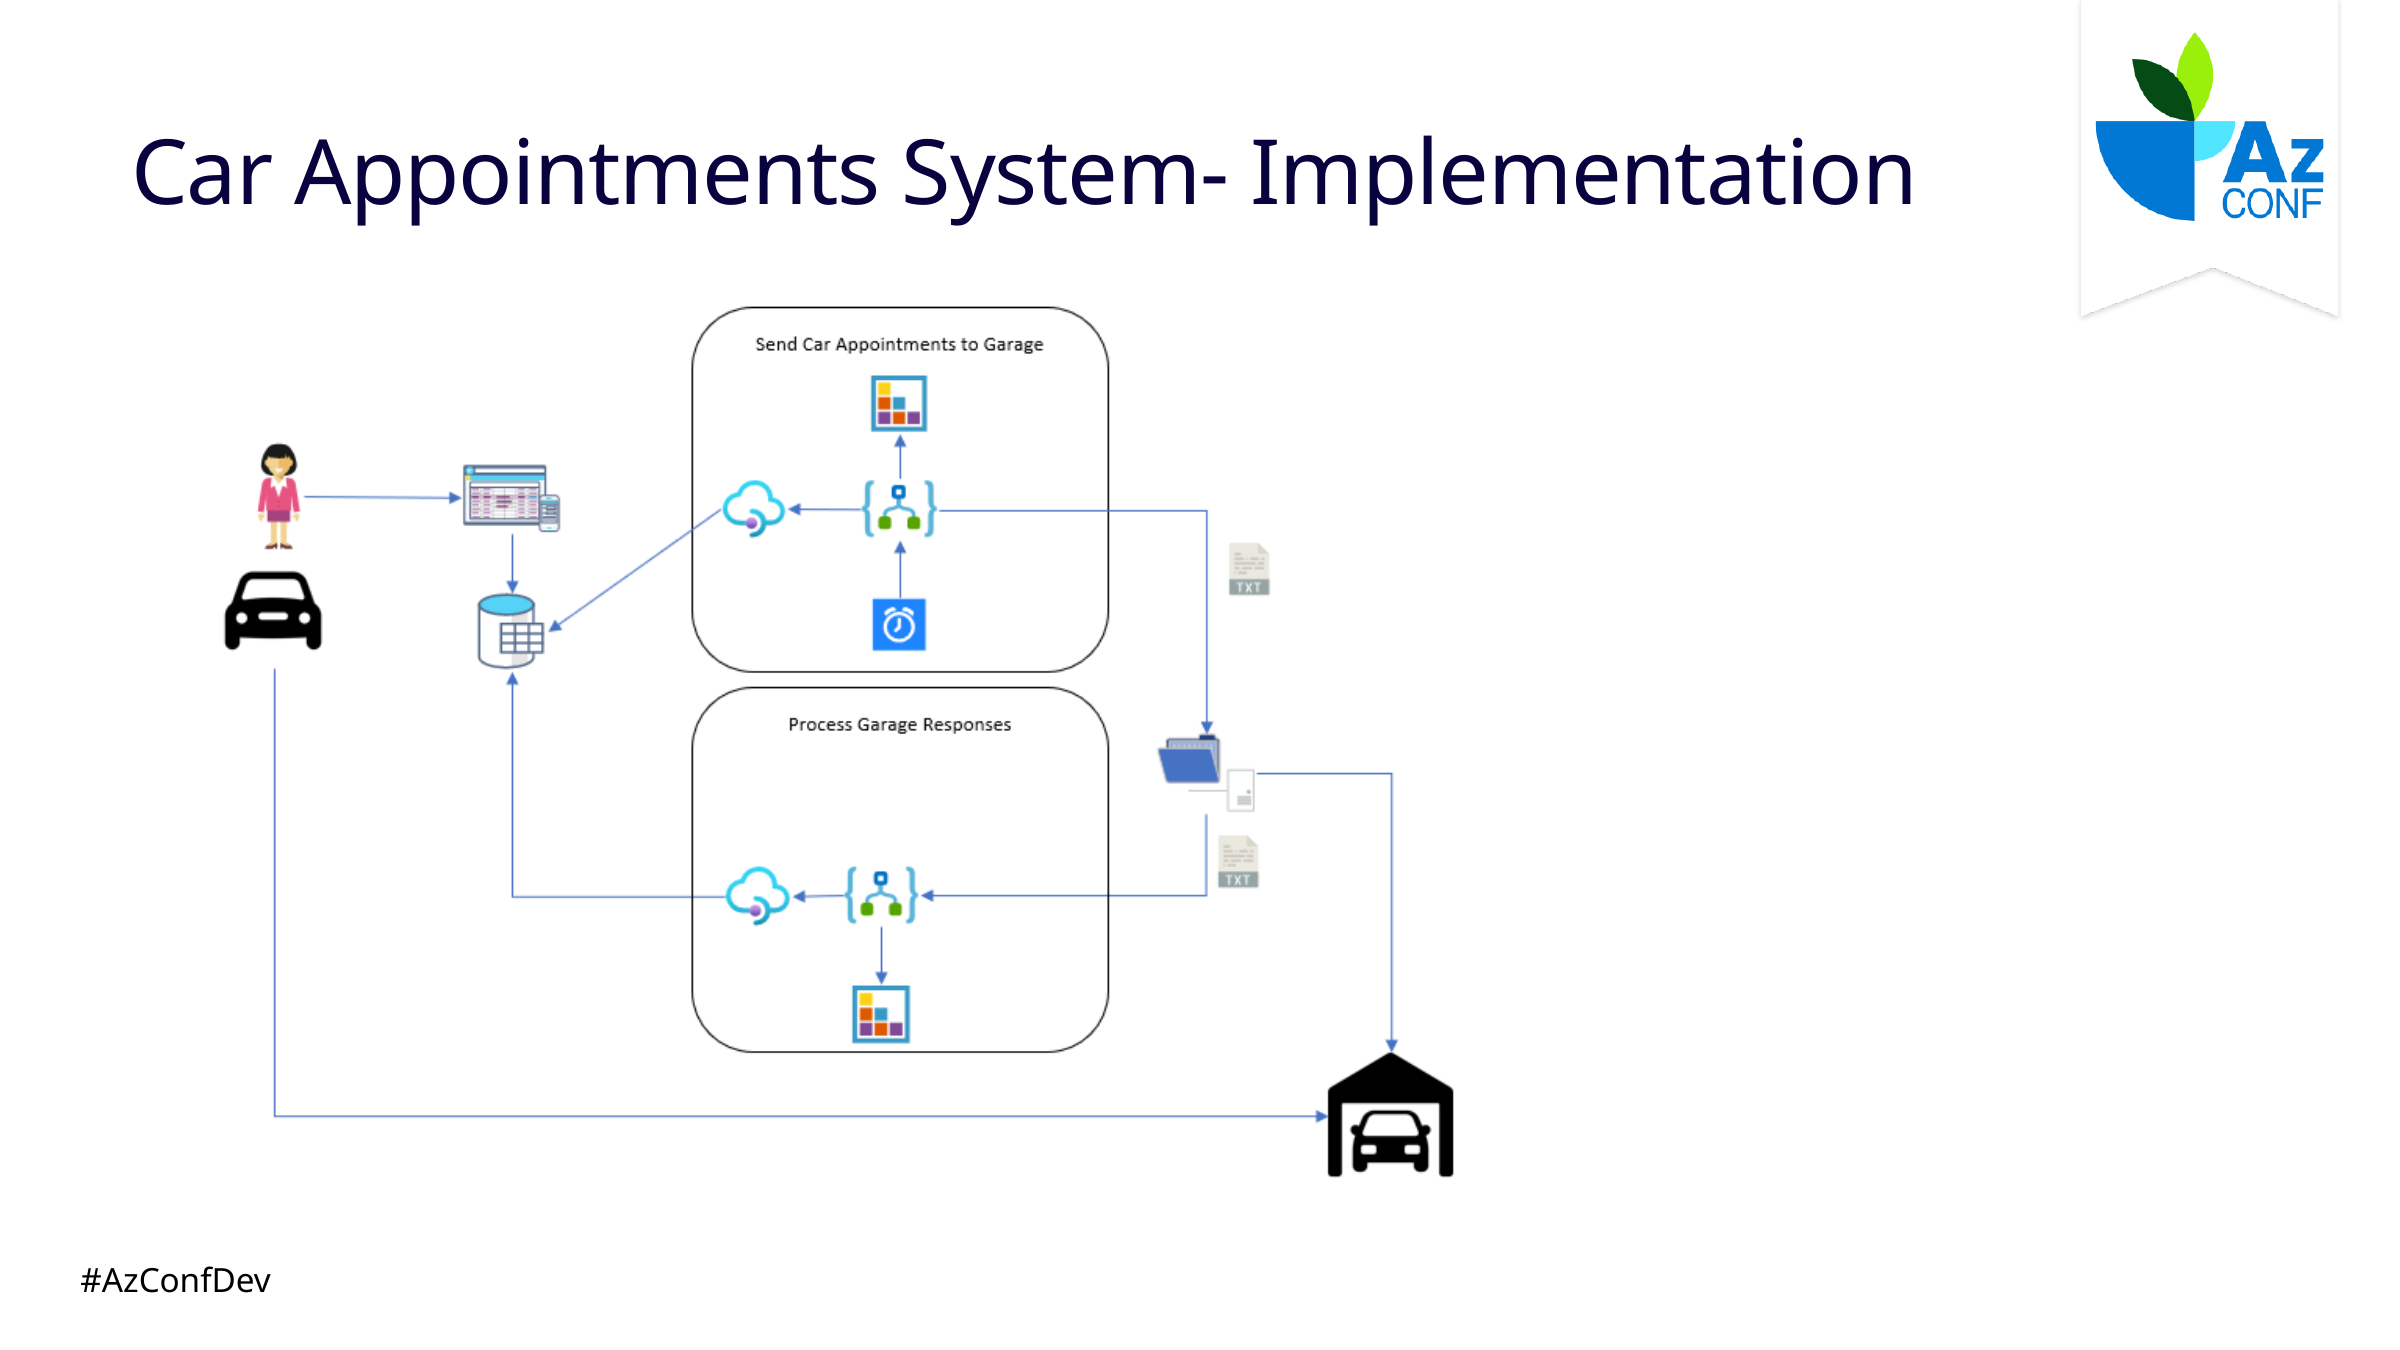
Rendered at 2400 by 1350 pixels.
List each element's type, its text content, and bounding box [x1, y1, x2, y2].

picture [2073, 0, 2346, 326]
picture [171, 271, 1516, 1234]
title Car Appointments System- Implementation [131, 125, 1942, 224]
